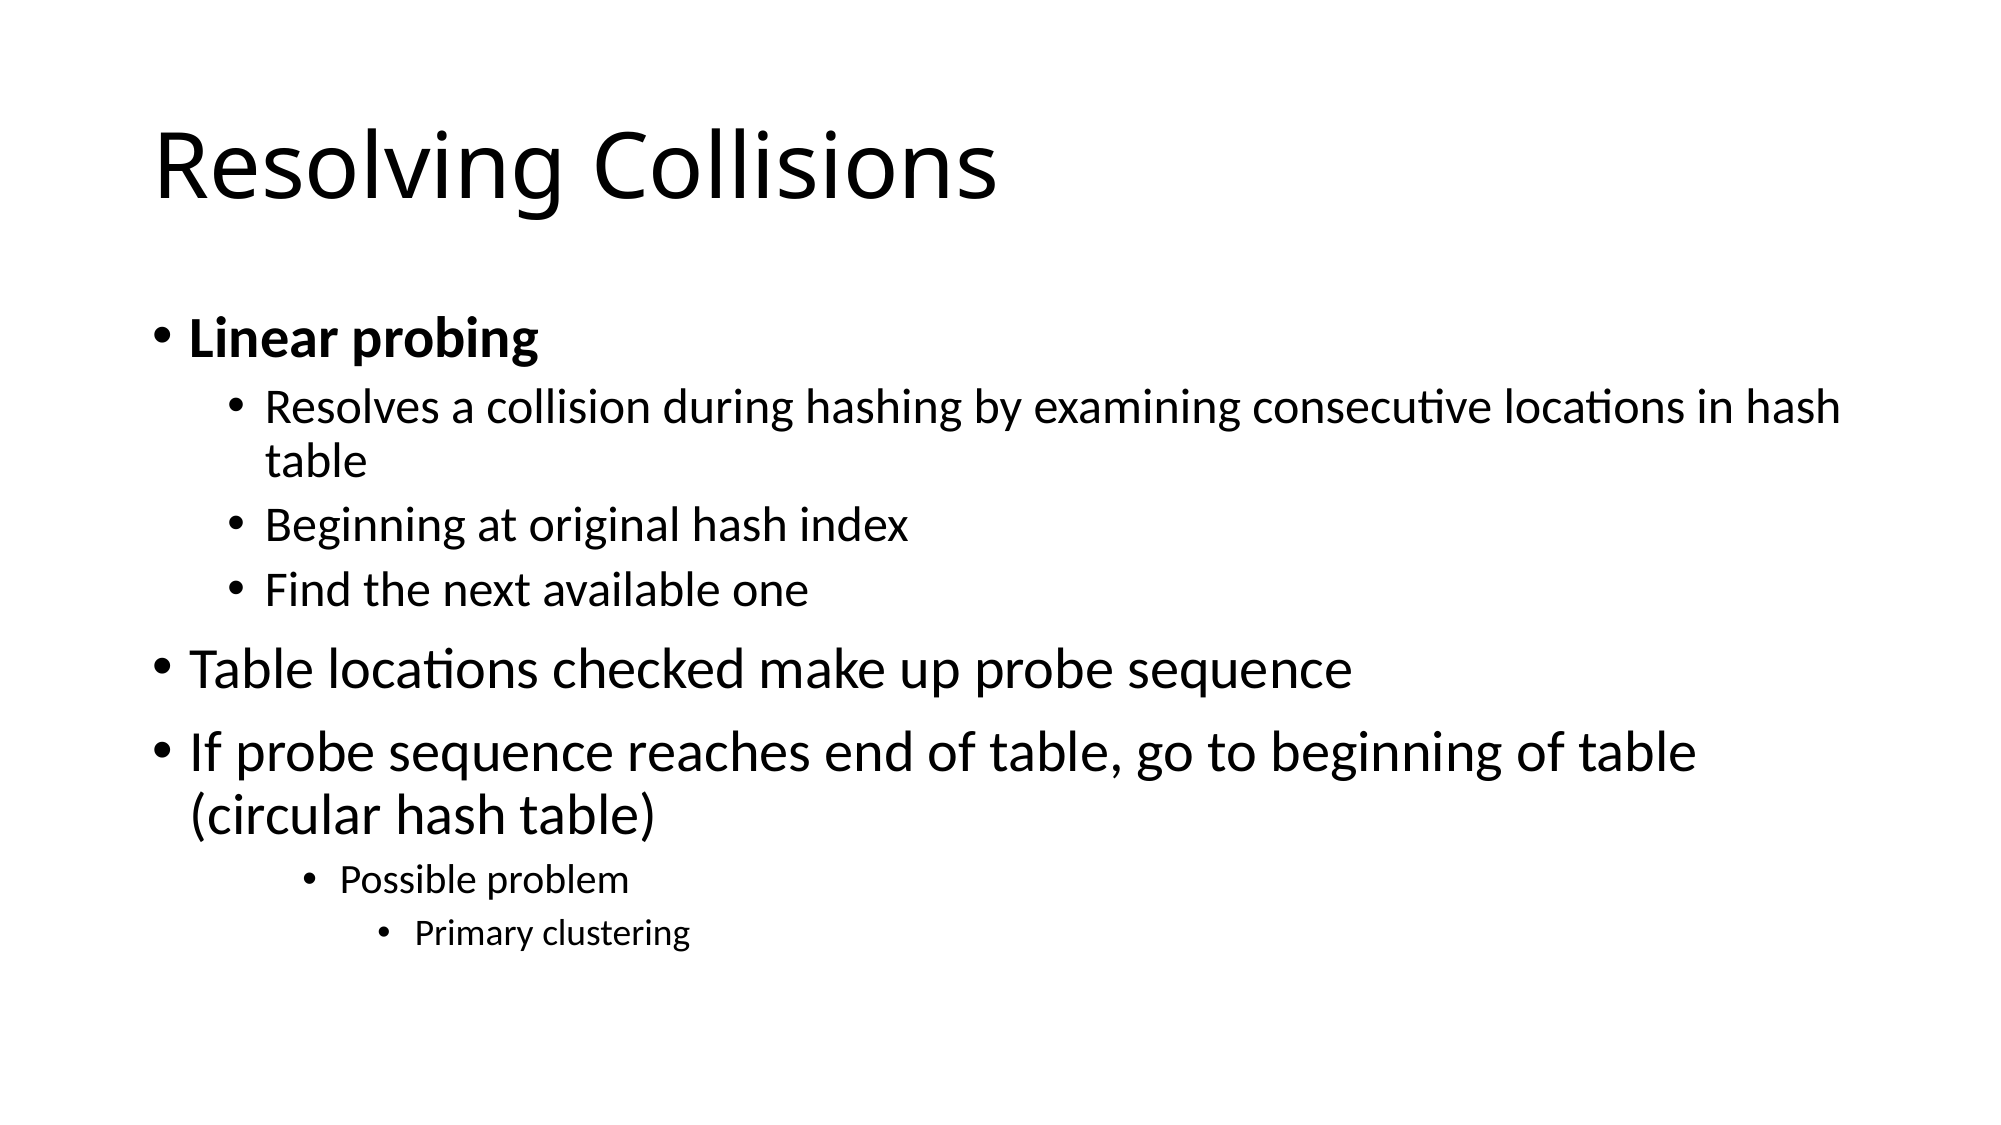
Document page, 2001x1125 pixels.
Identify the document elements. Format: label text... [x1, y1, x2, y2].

list Linear probing Resolves a collision during hashing by examining consecutive locations in hash table Beginning at original hash index Find the next available one Table locations checked make up probe sequence If probe sequence reaches end of table, go to beginning of table (circular hash table) Possible problem Primary clustering [137, 299, 1863, 1014]
title Resolving Collisions [137, 59, 1863, 278]
